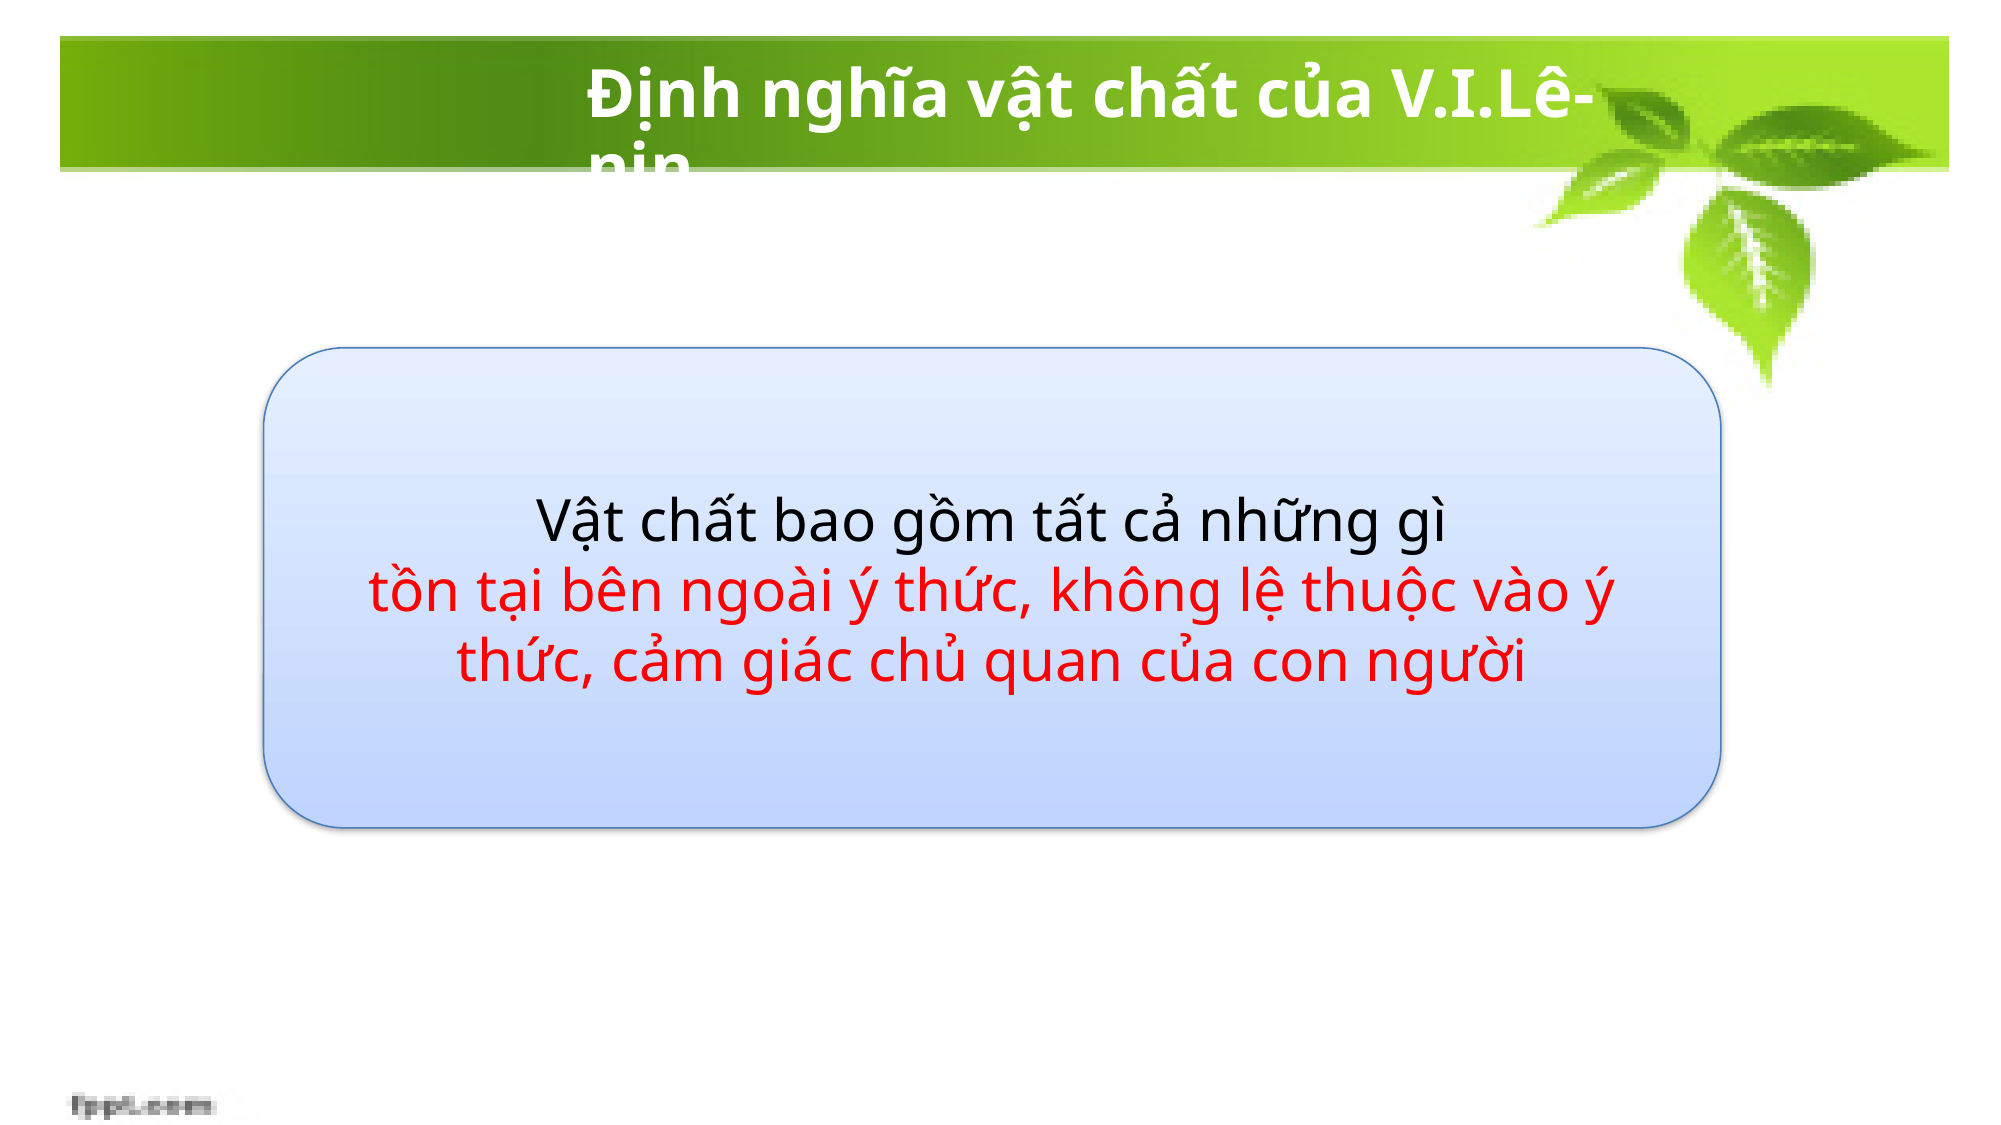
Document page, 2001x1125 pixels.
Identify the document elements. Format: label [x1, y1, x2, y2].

list [60, 0, 1949, 1125]
